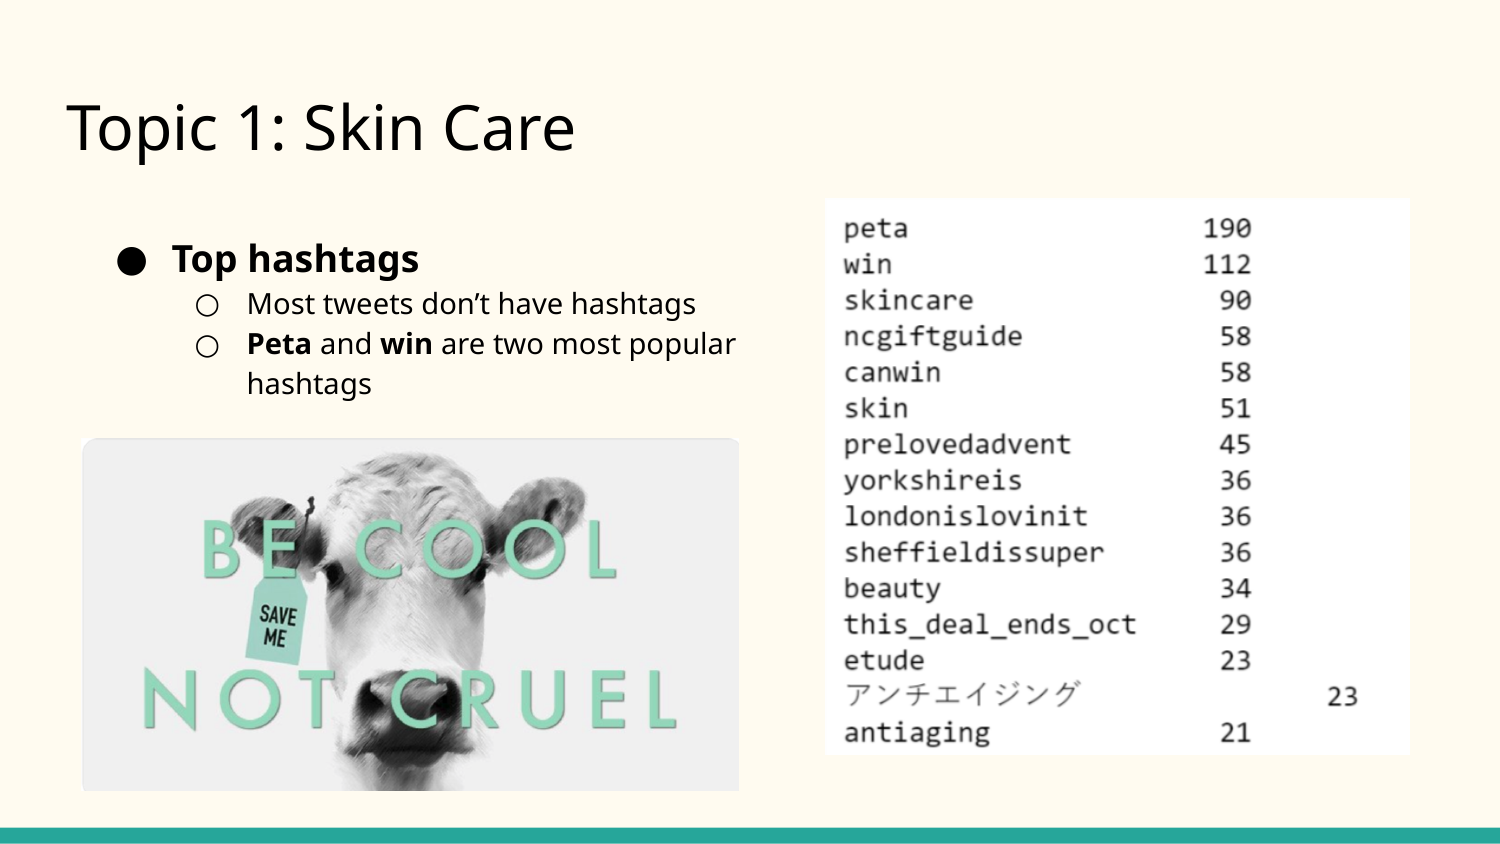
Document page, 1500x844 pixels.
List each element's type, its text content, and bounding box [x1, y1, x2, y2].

picture [825, 198, 1410, 755]
title Topic 1: Skin Care [51, 72, 1449, 174]
list Top hashtags Most tweets don’t have hashtags Peta and win are two most popular hashtags [81, 213, 801, 419]
picture [81, 438, 739, 791]
